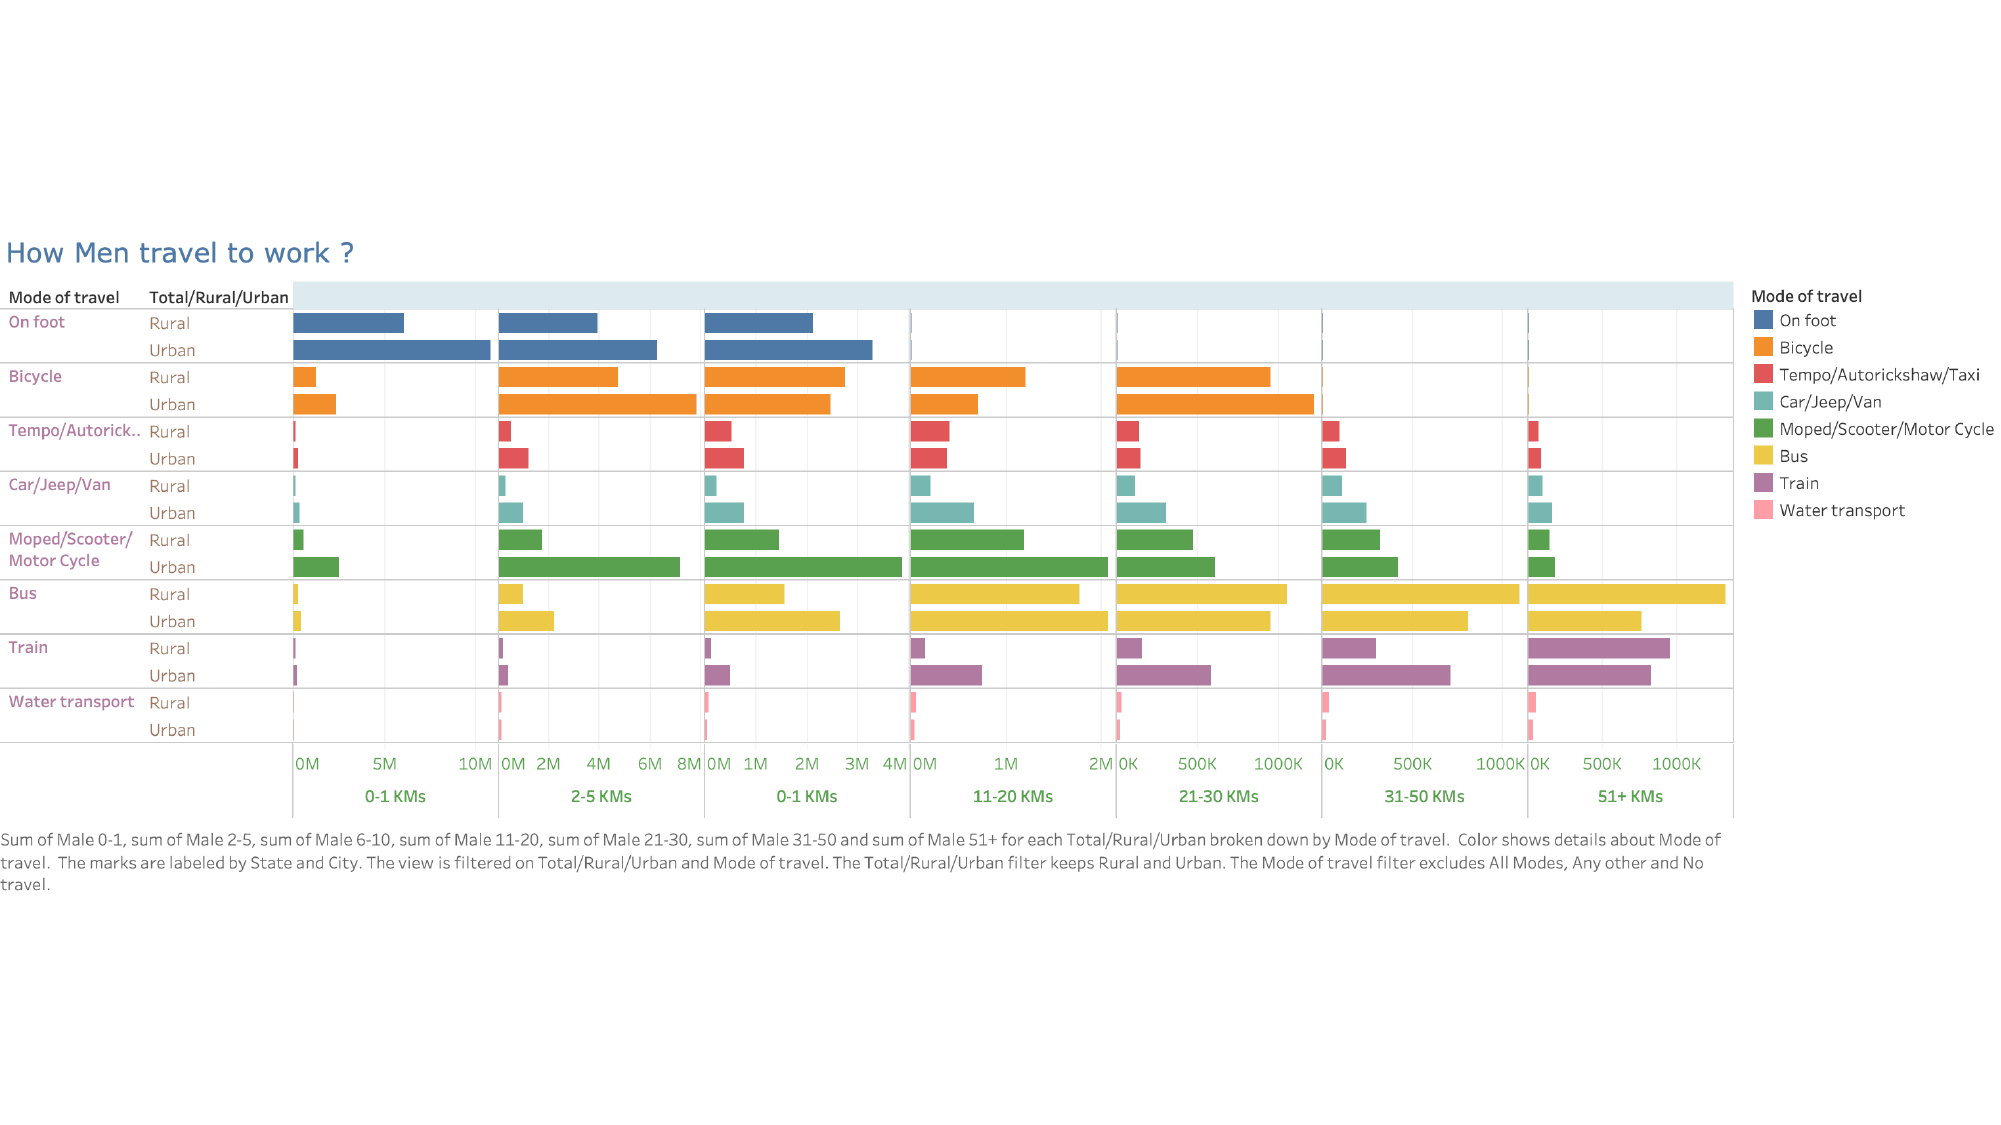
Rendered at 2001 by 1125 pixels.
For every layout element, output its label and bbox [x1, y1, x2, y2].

picture [0, 227, 2000, 898]
